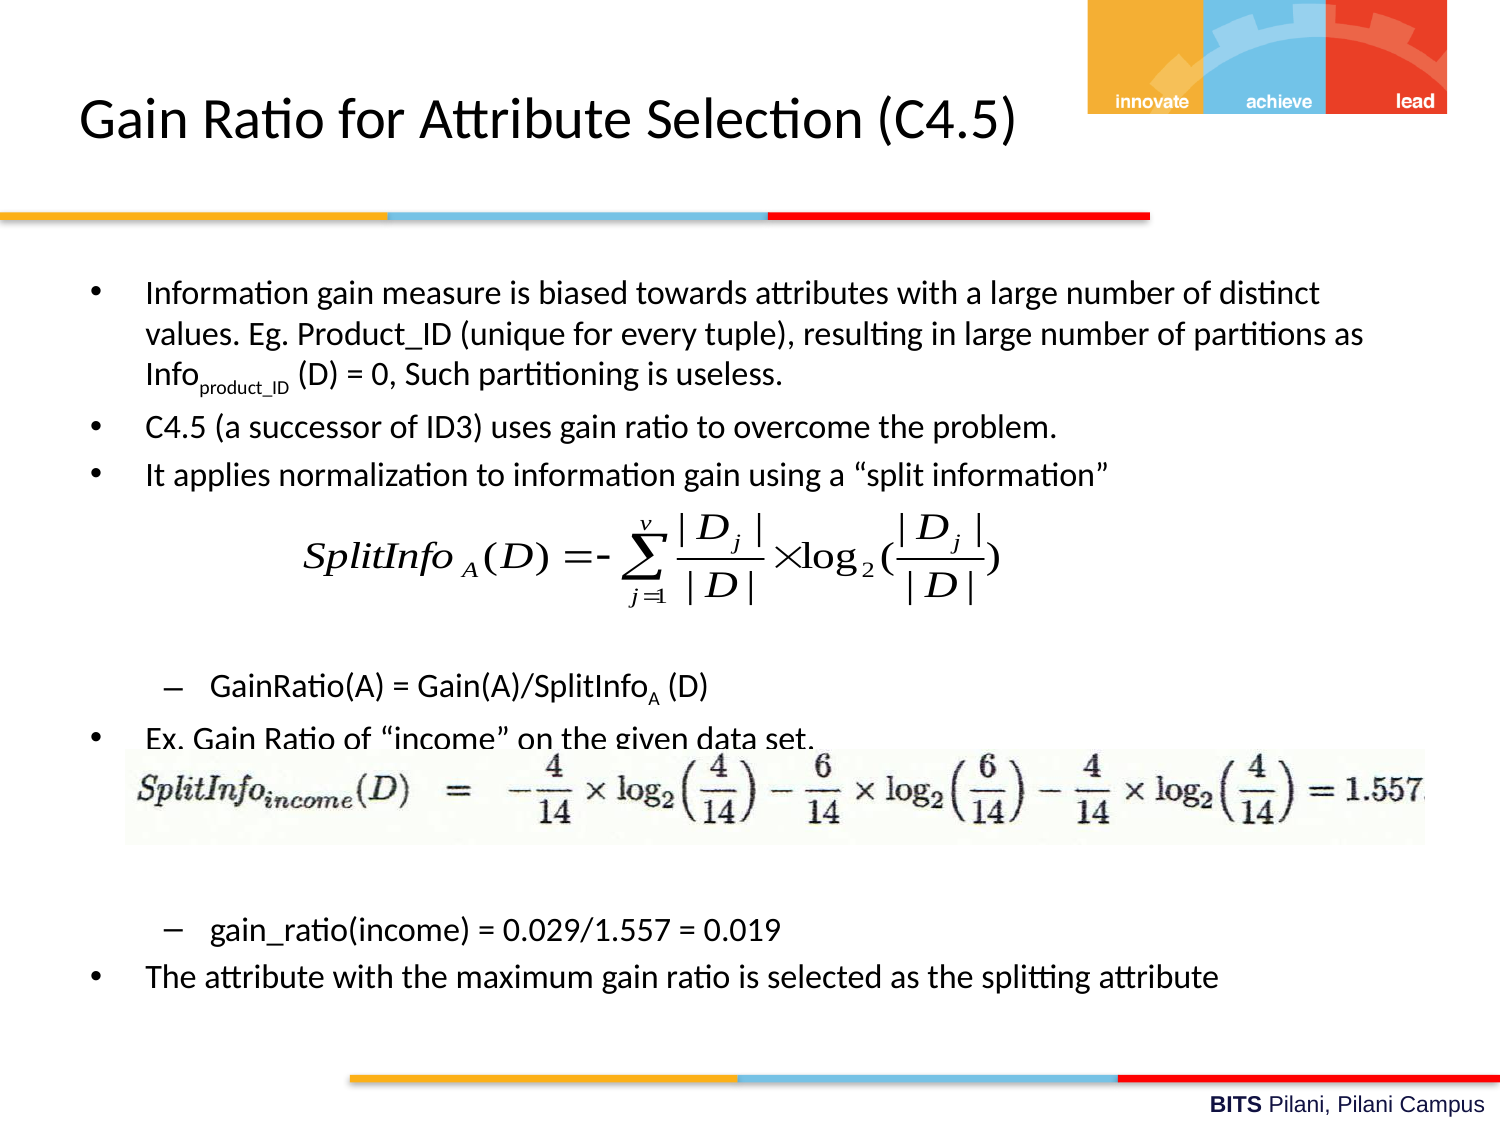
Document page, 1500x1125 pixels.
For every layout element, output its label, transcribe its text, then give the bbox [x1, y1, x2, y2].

list Information gain measure is biased towards attributes with a large number of distinct values. Eg. Product_ID (unique for every tuple), resulting in large number of partitions as Infoproduct_ID (D) = 0, Such partitioning is useless. C4.5 (a successor of ID3) uses gain ratio to overcome the problem. It applies normalization to information gain using a “split information” GainRatio(A) = Gain(A)/SplitInfoA (D) Ex. Gain Ratio of “income” on the given data set. gain_ratio(income) = 0.029/1.557 = 0.019 The attribute with the maximum gain ratio is selected as the splitting attribute [75, 262, 1425, 1005]
picture [1087, 0, 1448, 114]
title Gain Ratio for Attribute Selection (C4.5) [64, 45, 1069, 185]
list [295, 502, 1009, 616]
picture [124, 749, 1426, 845]
